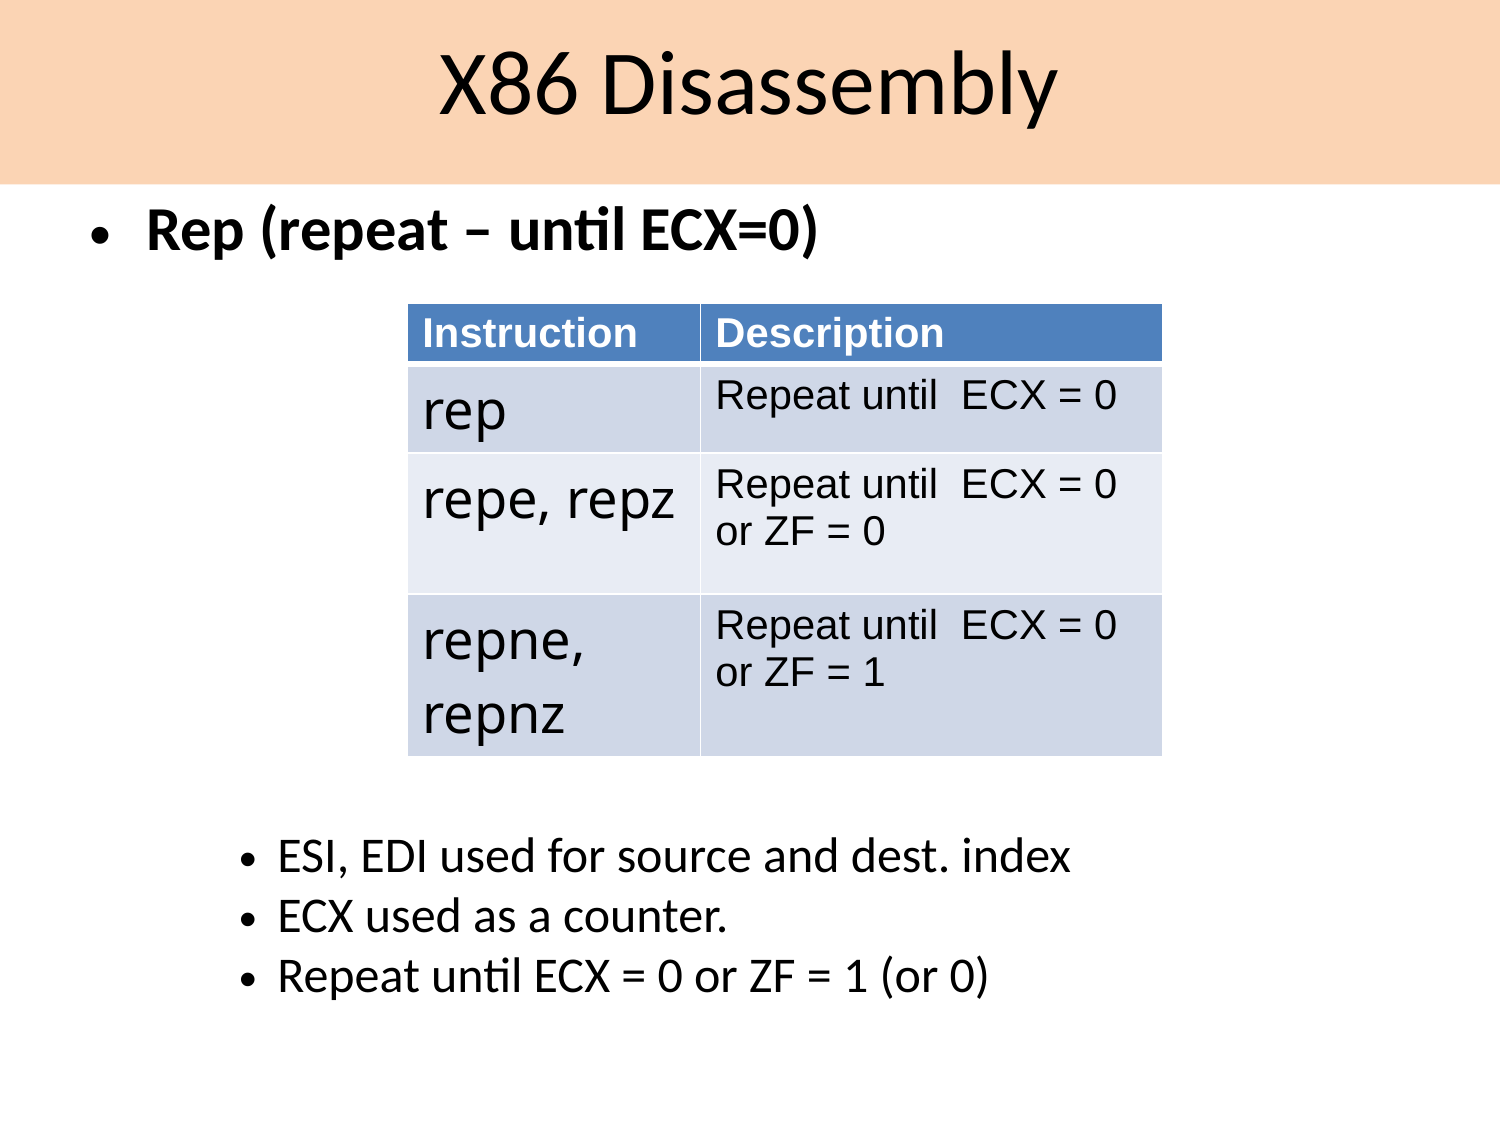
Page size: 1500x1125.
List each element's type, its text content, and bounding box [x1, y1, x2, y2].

table_cell Repeat until ECX = 0 or ZF = 1 [701, 595, 1162, 756]
table_cell repne, repnz [408, 595, 700, 756]
table_cell repe, repz [408, 454, 700, 593]
table_cell Repeat until ECX = 0 or ZF = 0 [701, 454, 1162, 593]
table_header Description [701, 304, 1162, 361]
table_cell rep [408, 367, 700, 452]
table_header Instruction [408, 304, 700, 361]
text_box Rep (repeat – until ECX=0) ESI, EDI used for source and dest. index ECX used as a counter. Repeat until ECX = 0 or ZF = 1 (or 0) [74, 196, 1235, 1035]
text_box X86 Disassembly [0, 0, 1500, 185]
table_cell Repeat until ECX = 0 [701, 367, 1162, 452]
